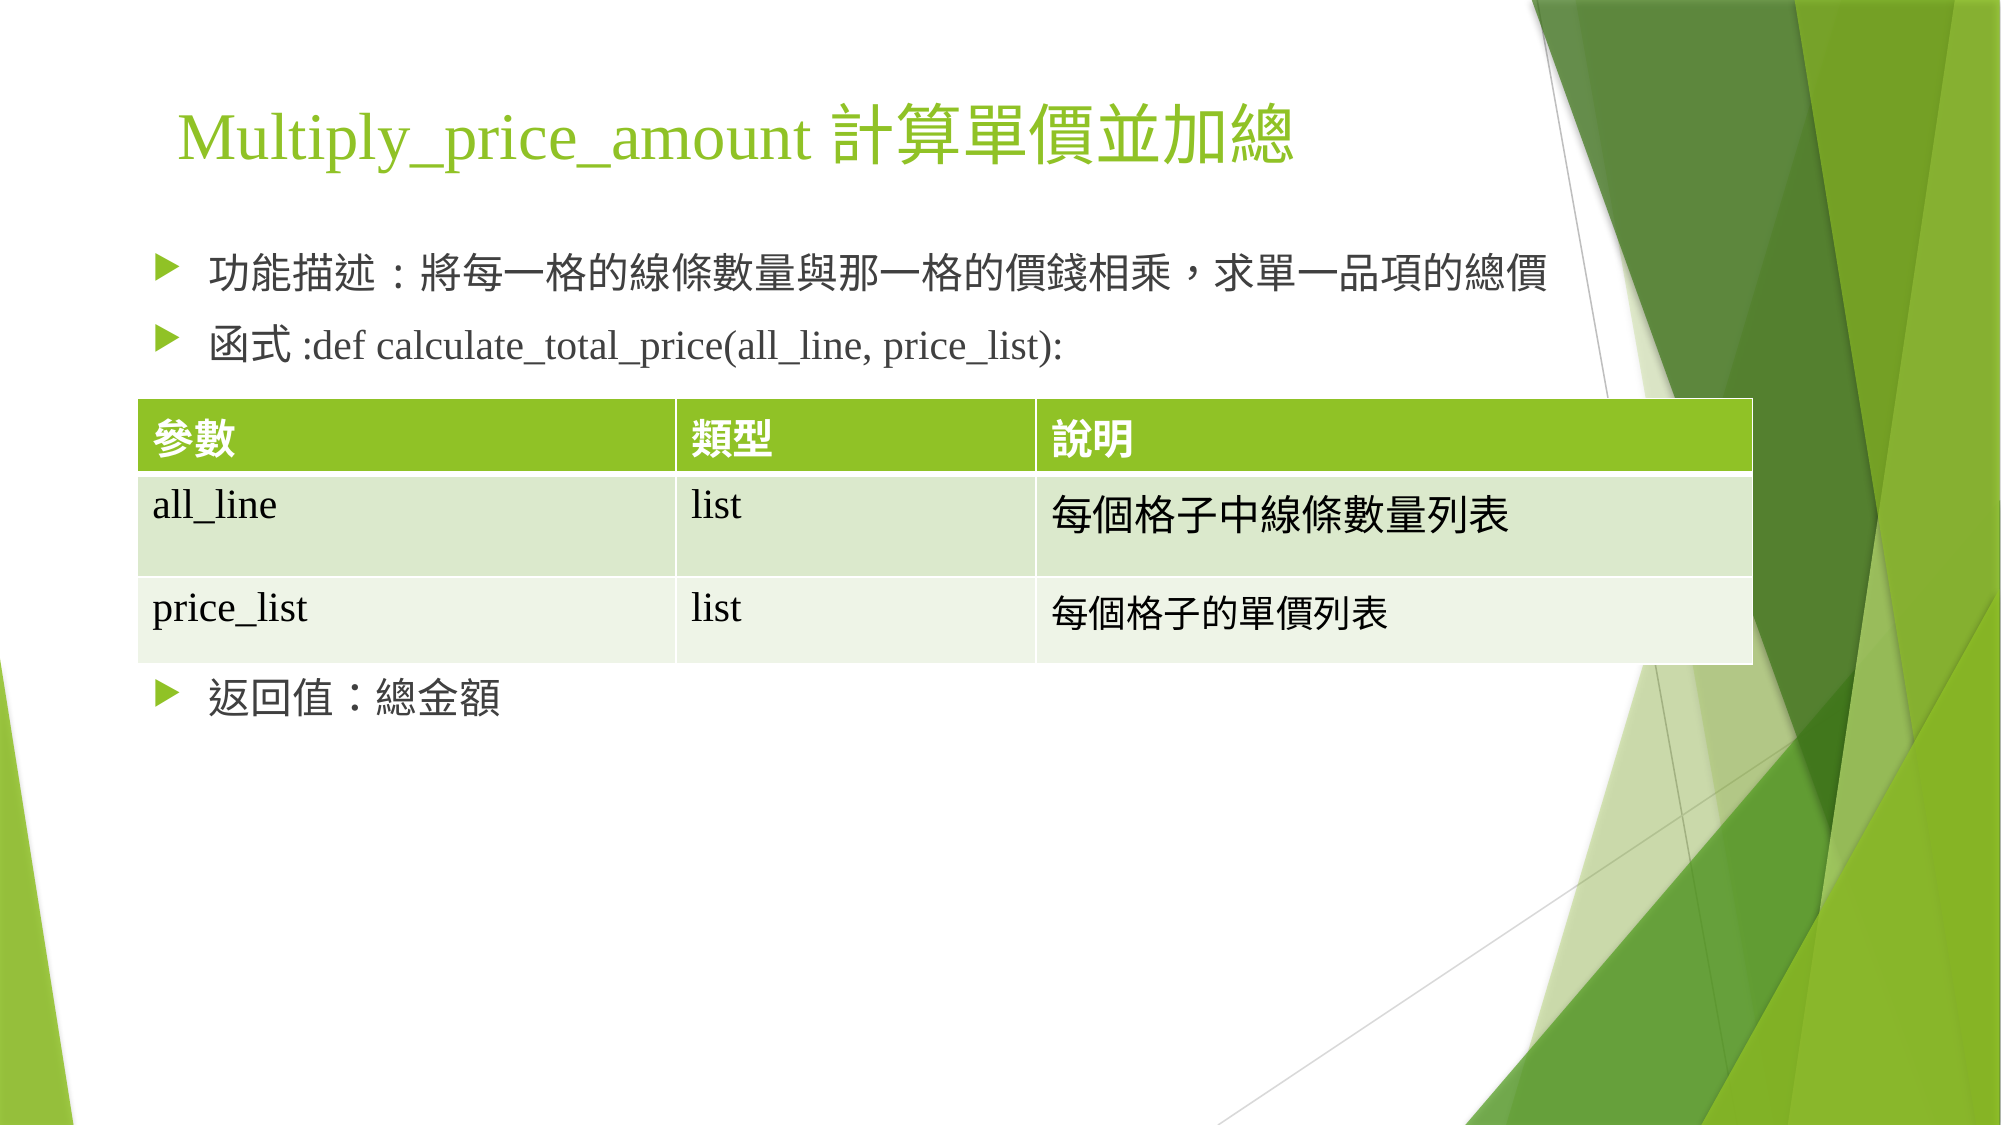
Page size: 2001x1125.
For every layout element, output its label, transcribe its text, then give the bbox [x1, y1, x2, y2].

title Multiply_price_amount計算單價並加總 [162, 84, 1888, 246]
table_cell list [677, 578, 1035, 663]
table_header 說明 [1037, 399, 1752, 471]
text_box [137, 59, 1863, 221]
table_header 參數 [138, 399, 675, 471]
table_header 類型 [677, 399, 1035, 471]
table_cell 每個格子中線條數量列表 [1037, 477, 1752, 576]
table_cell price_list [138, 578, 675, 663]
table_cell all_line [138, 477, 675, 576]
list 功能描述:將每一格的線條數量與那一格的價錢相乘，求單一品項的總價 函式:def calculate_total_price(all_line, price_list): 返回值：總金額 [137, 239, 1942, 954]
table_cell 每個格子的單價列表 [1037, 578, 1752, 663]
table_cell list [677, 477, 1035, 576]
